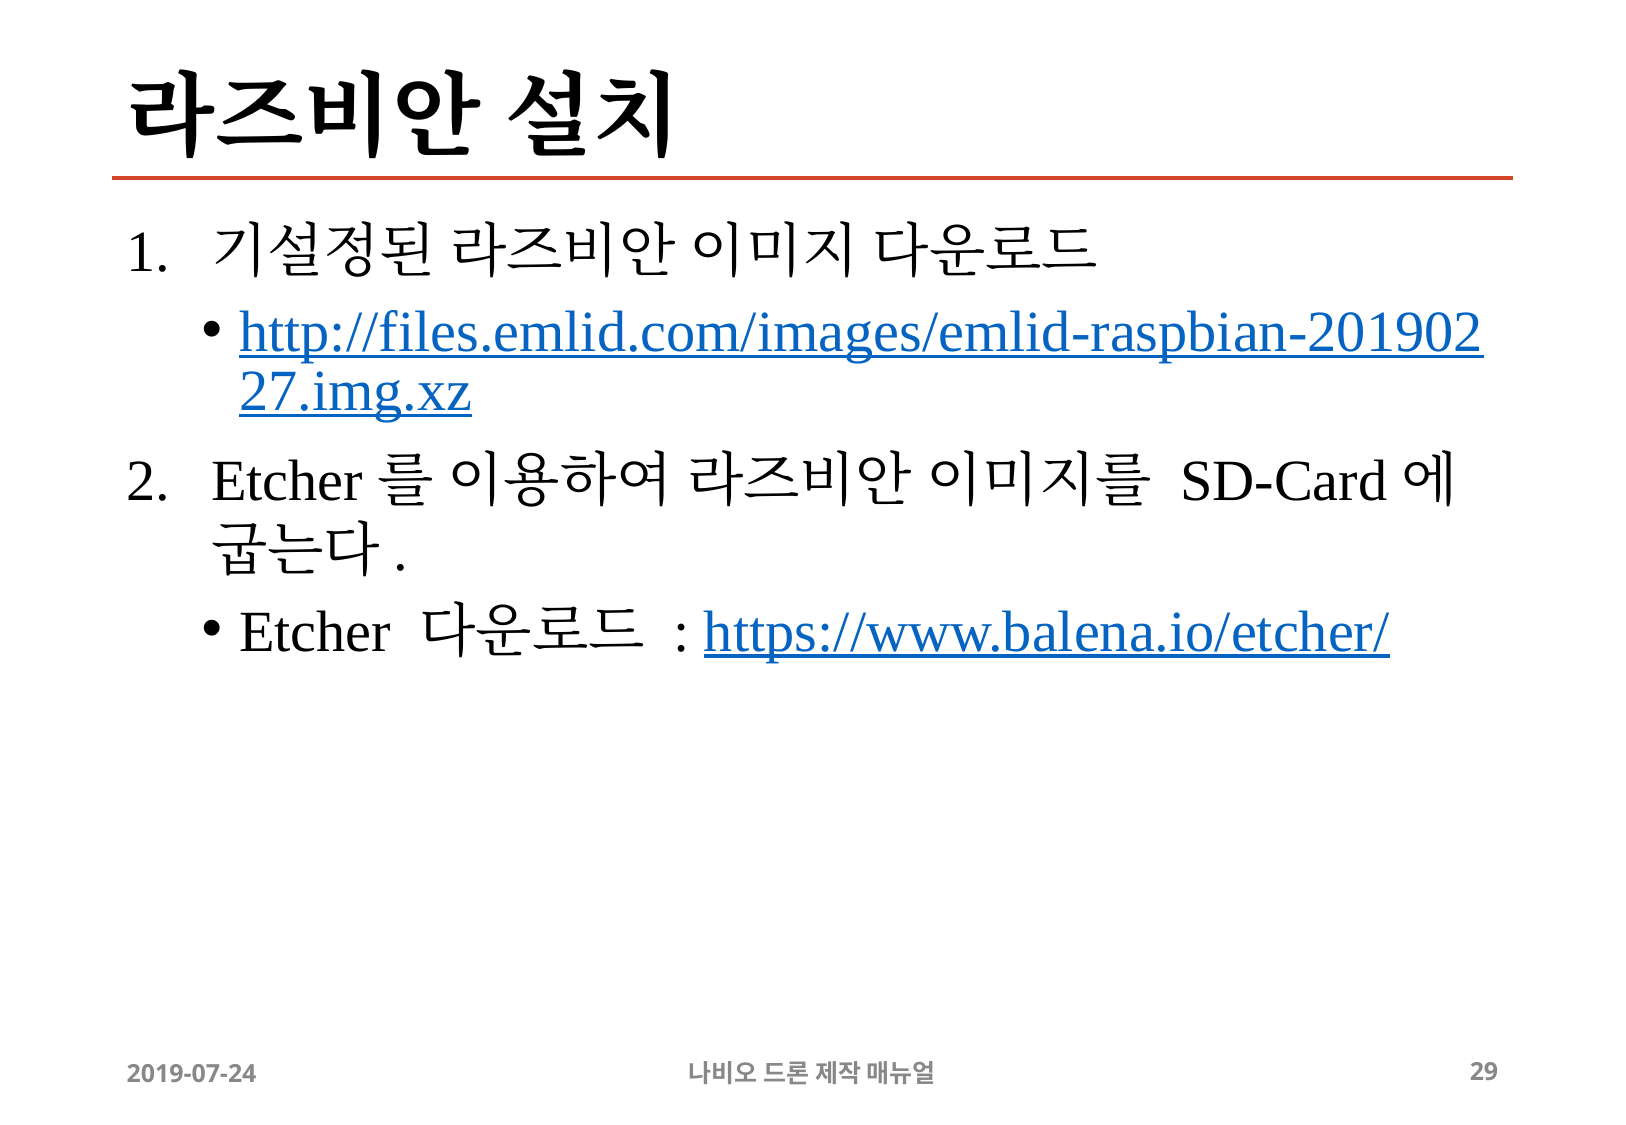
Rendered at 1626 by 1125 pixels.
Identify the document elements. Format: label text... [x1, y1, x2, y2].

list 기설정된 라즈비안 이미지 다운로드 http://files.emlid.com/images/emlid-raspbian-20190227.img.xz Etcher를 이용하여 라즈비안 이미지를 SD-Card에 굽는다. Etcher 다운로드 : https://www.balena.io/etcher/ [111, 205, 1514, 1014]
title 라즈비안 설치 [111, 59, 1514, 179]
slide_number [111, 1042, 303, 1103]
footer 나비오 드론 제작 매뉴얼 [538, 1042, 1087, 1103]
slide_number 29 [1433, 1042, 1514, 1103]
